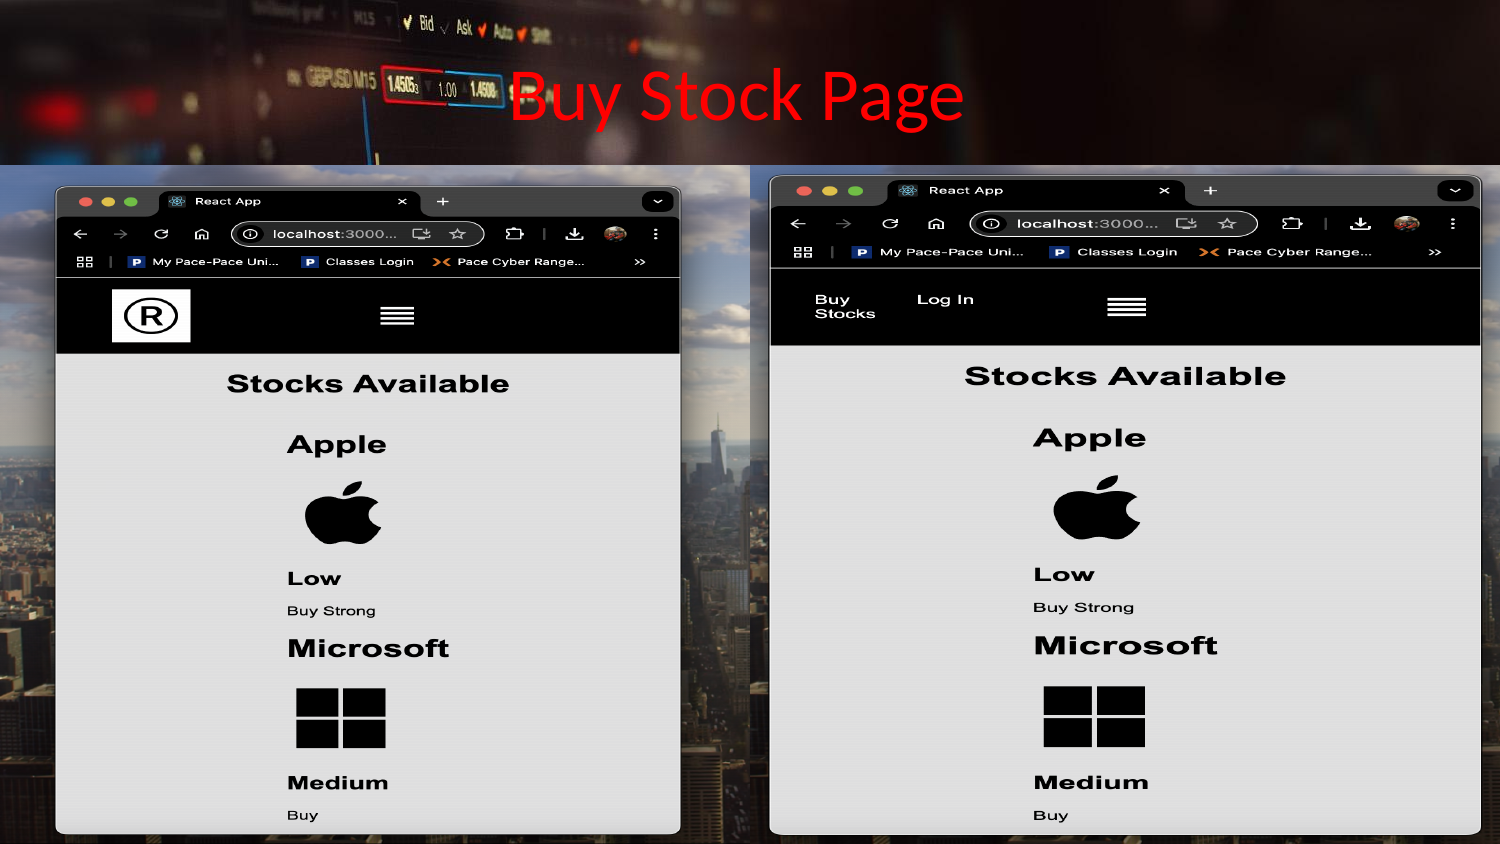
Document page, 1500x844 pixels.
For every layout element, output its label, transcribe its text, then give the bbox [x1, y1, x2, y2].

picture [0, 0, 1500, 844]
title Buy Stock Page [395, 15, 982, 164]
